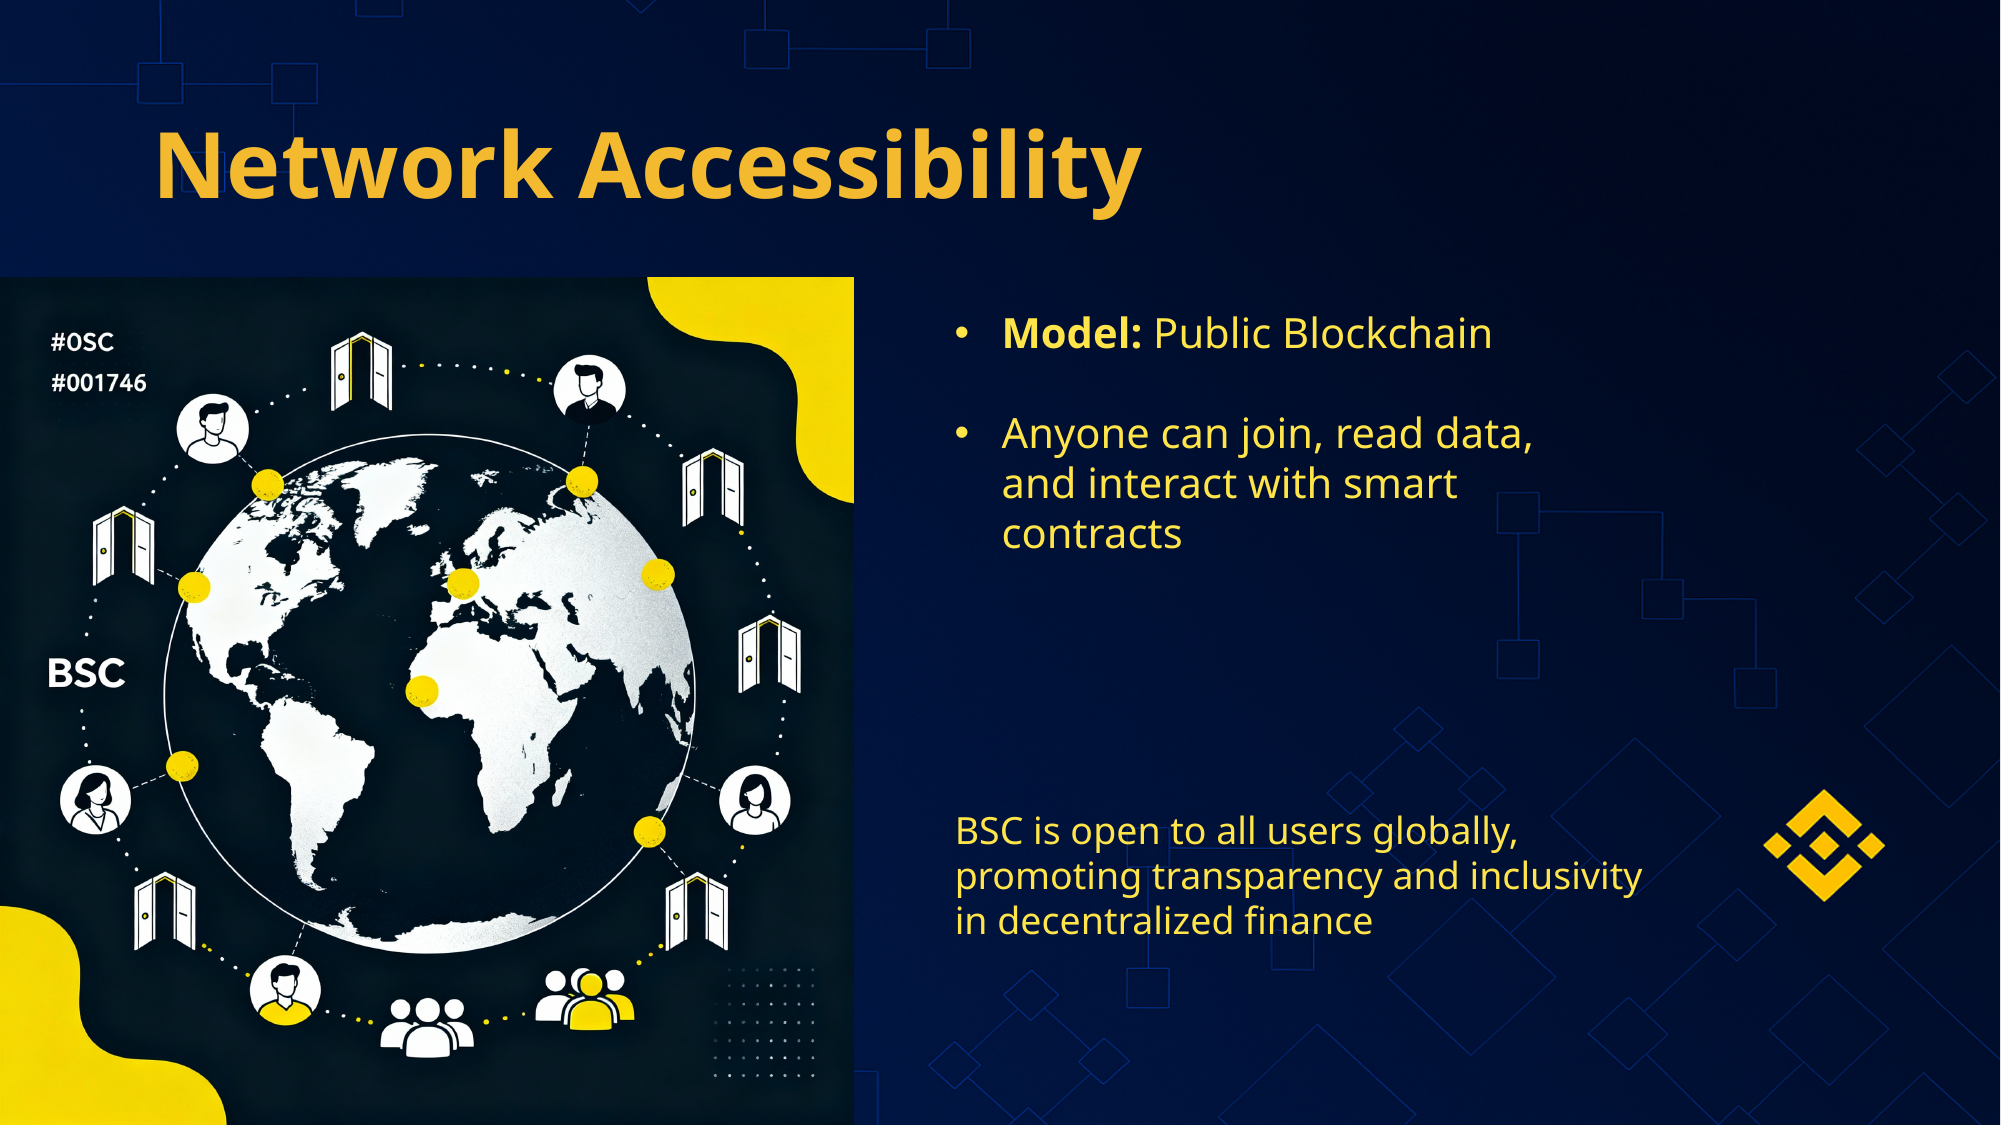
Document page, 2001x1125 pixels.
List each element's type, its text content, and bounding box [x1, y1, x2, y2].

title Network Accessibility [137, 59, 1863, 278]
text_box Model: Public Blockchain Anyone can join, read data, and interact with smart contracts [939, 299, 1621, 565]
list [0, 276, 855, 1125]
text_box BSC is open to all users globally, promoting transparency and inclusivity in decentralized finance [939, 799, 1672, 950]
picture [0, 0, 2001, 1125]
